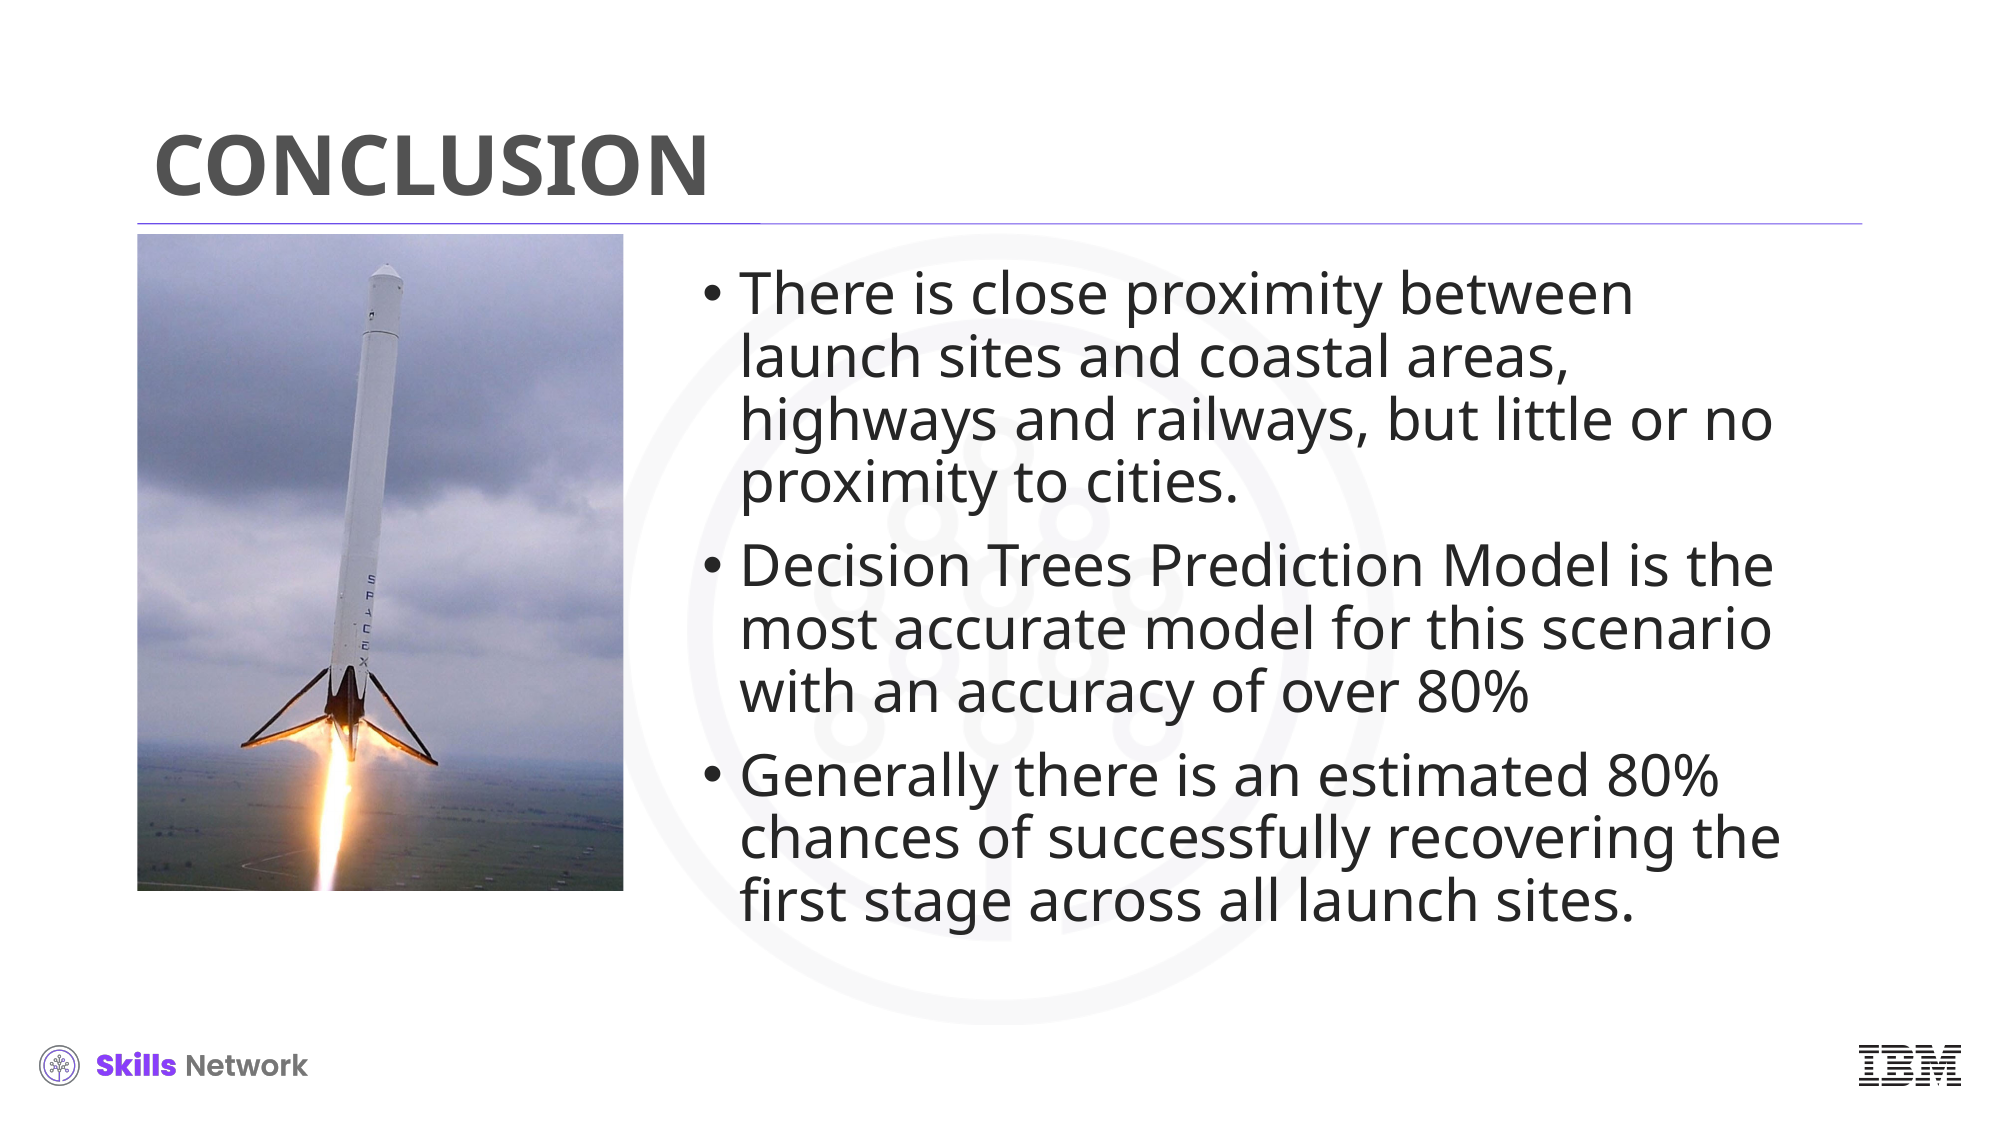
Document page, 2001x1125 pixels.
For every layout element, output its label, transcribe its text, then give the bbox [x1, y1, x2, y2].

picture [1859, 1045, 1961, 1086]
title CONCLUSION [137, 59, 1863, 278]
picture [39, 1045, 308, 1086]
text_box There is close proximity between launch sites and coastal areas, highways and railways, but little or no proximity to cities. Decision Trees Prediction Model is the most accurate model for this scenario with an accuracy of over 80% Generally there is an estimated 80% chances of successfully recovering the first stage across all launch sites. [687, 256, 1805, 971]
picture [137, 234, 624, 891]
